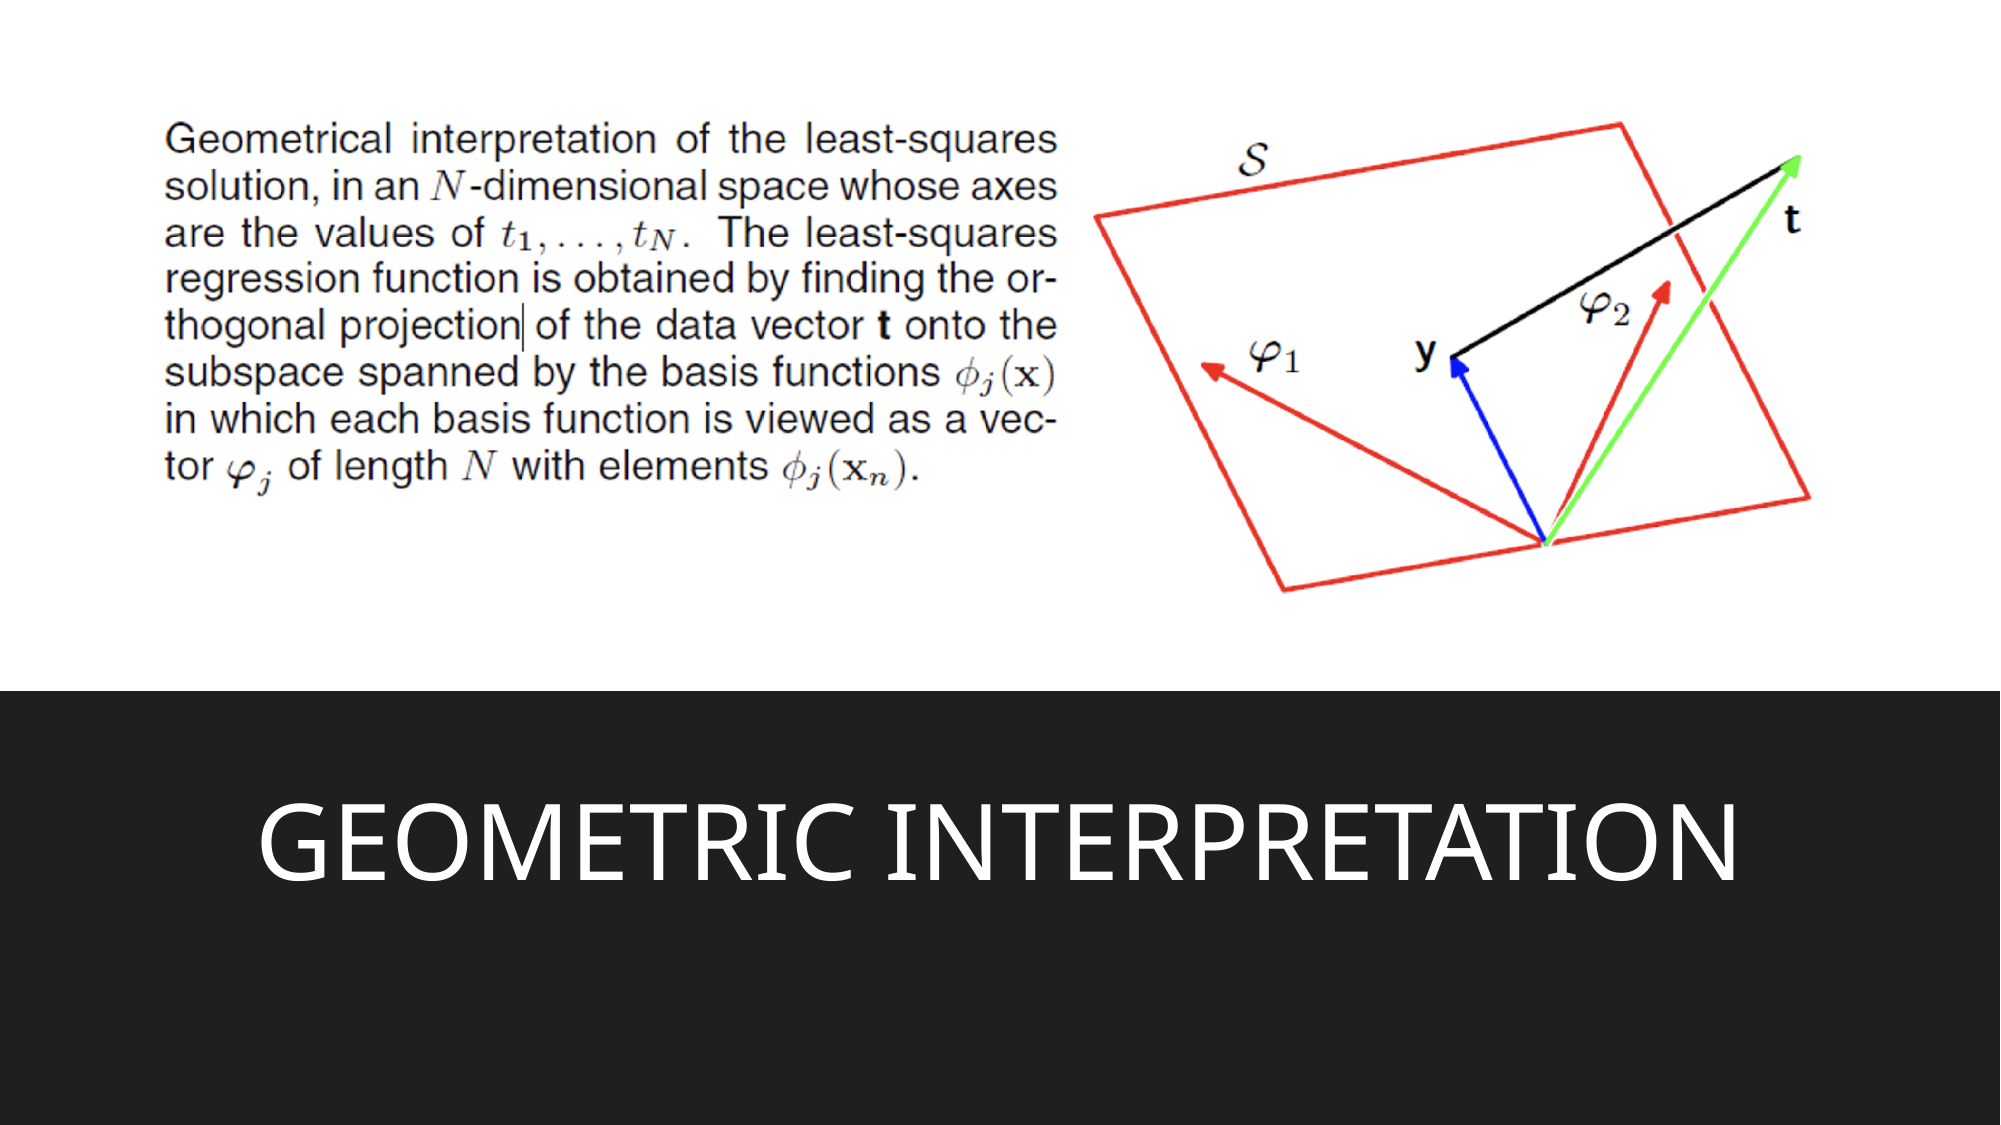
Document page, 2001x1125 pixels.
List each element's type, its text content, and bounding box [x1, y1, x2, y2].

text_box [0, 691, 2000, 1125]
text_box [0, 0, 2000, 691]
title GEOMETRIC INTERPRETATION [157, 750, 1843, 942]
picture [149, 106, 1851, 609]
